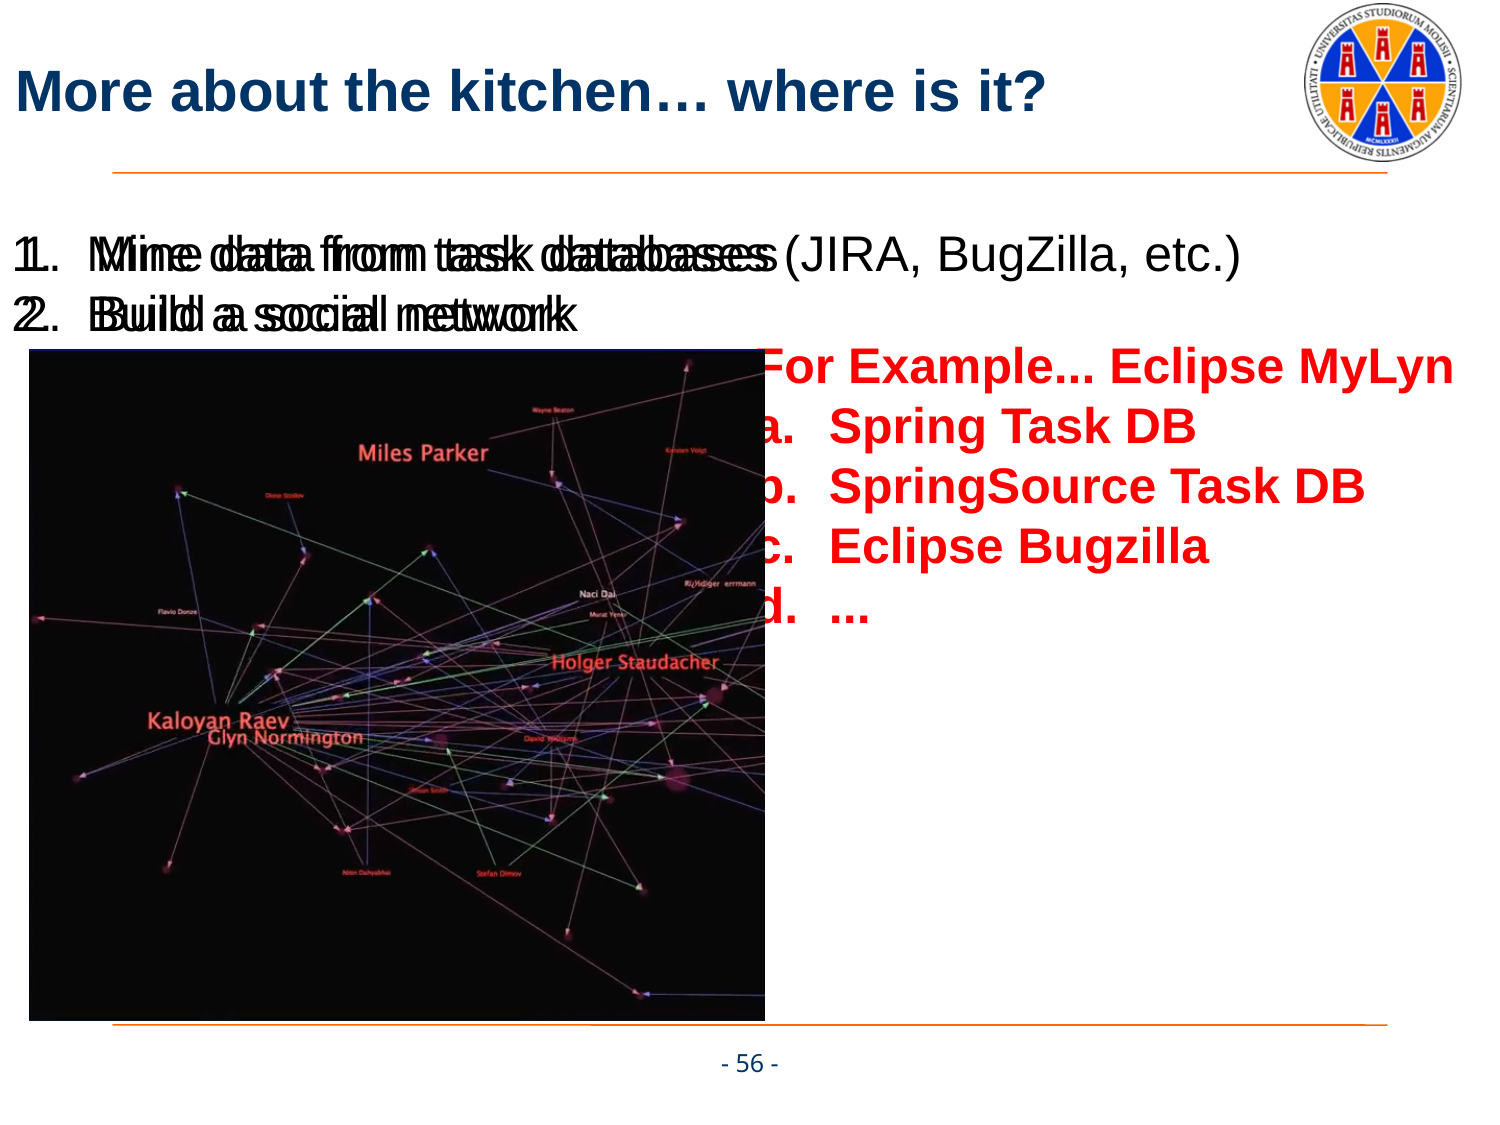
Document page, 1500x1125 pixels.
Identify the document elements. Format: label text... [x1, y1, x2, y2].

picture [29, 349, 766, 1021]
text_box For Example... Eclipse MyLyn Spring Task DB SpringSource Task DB Eclipse Bugzilla ... [767, 326, 1471, 641]
slide_number - 56 - [670, 1039, 830, 1078]
text_box Mine data from task databases (JIRA, BugZilla, etc.) Build a social network [0, 214, 1272, 350]
picture [1269, 0, 1500, 166]
title More about the kitchen… where is it? [0, 18, 1211, 157]
